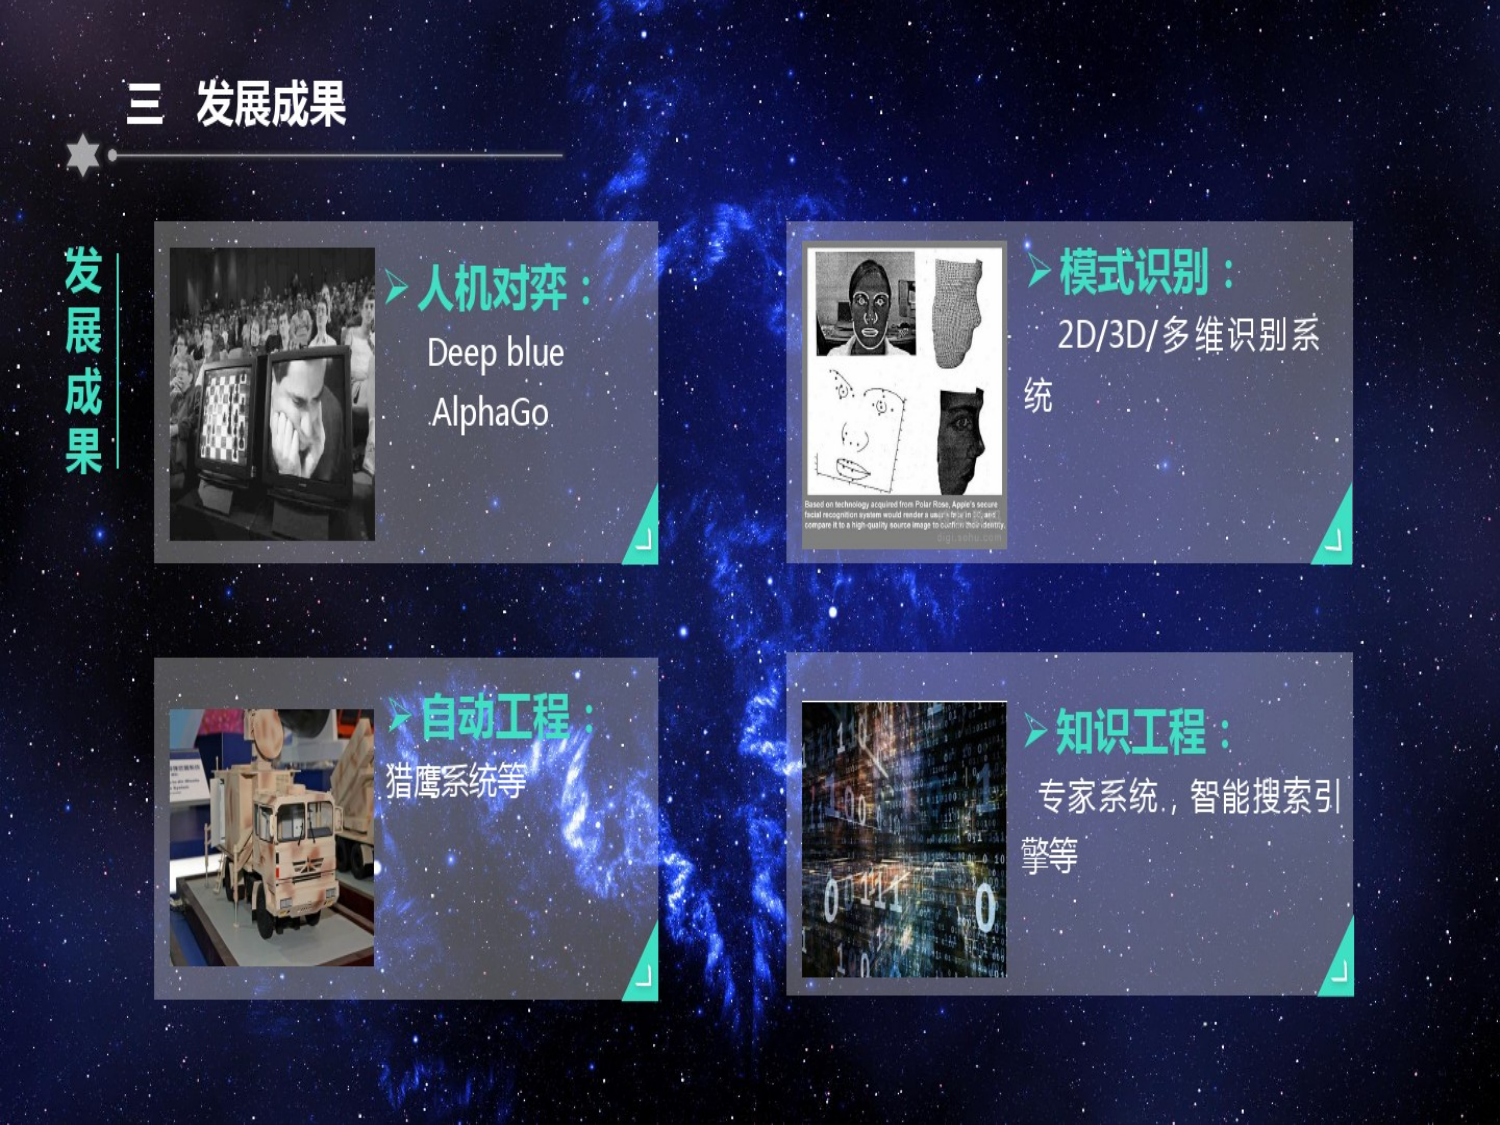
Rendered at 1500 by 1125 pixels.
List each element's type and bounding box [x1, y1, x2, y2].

list [0, 0, 1500, 1125]
